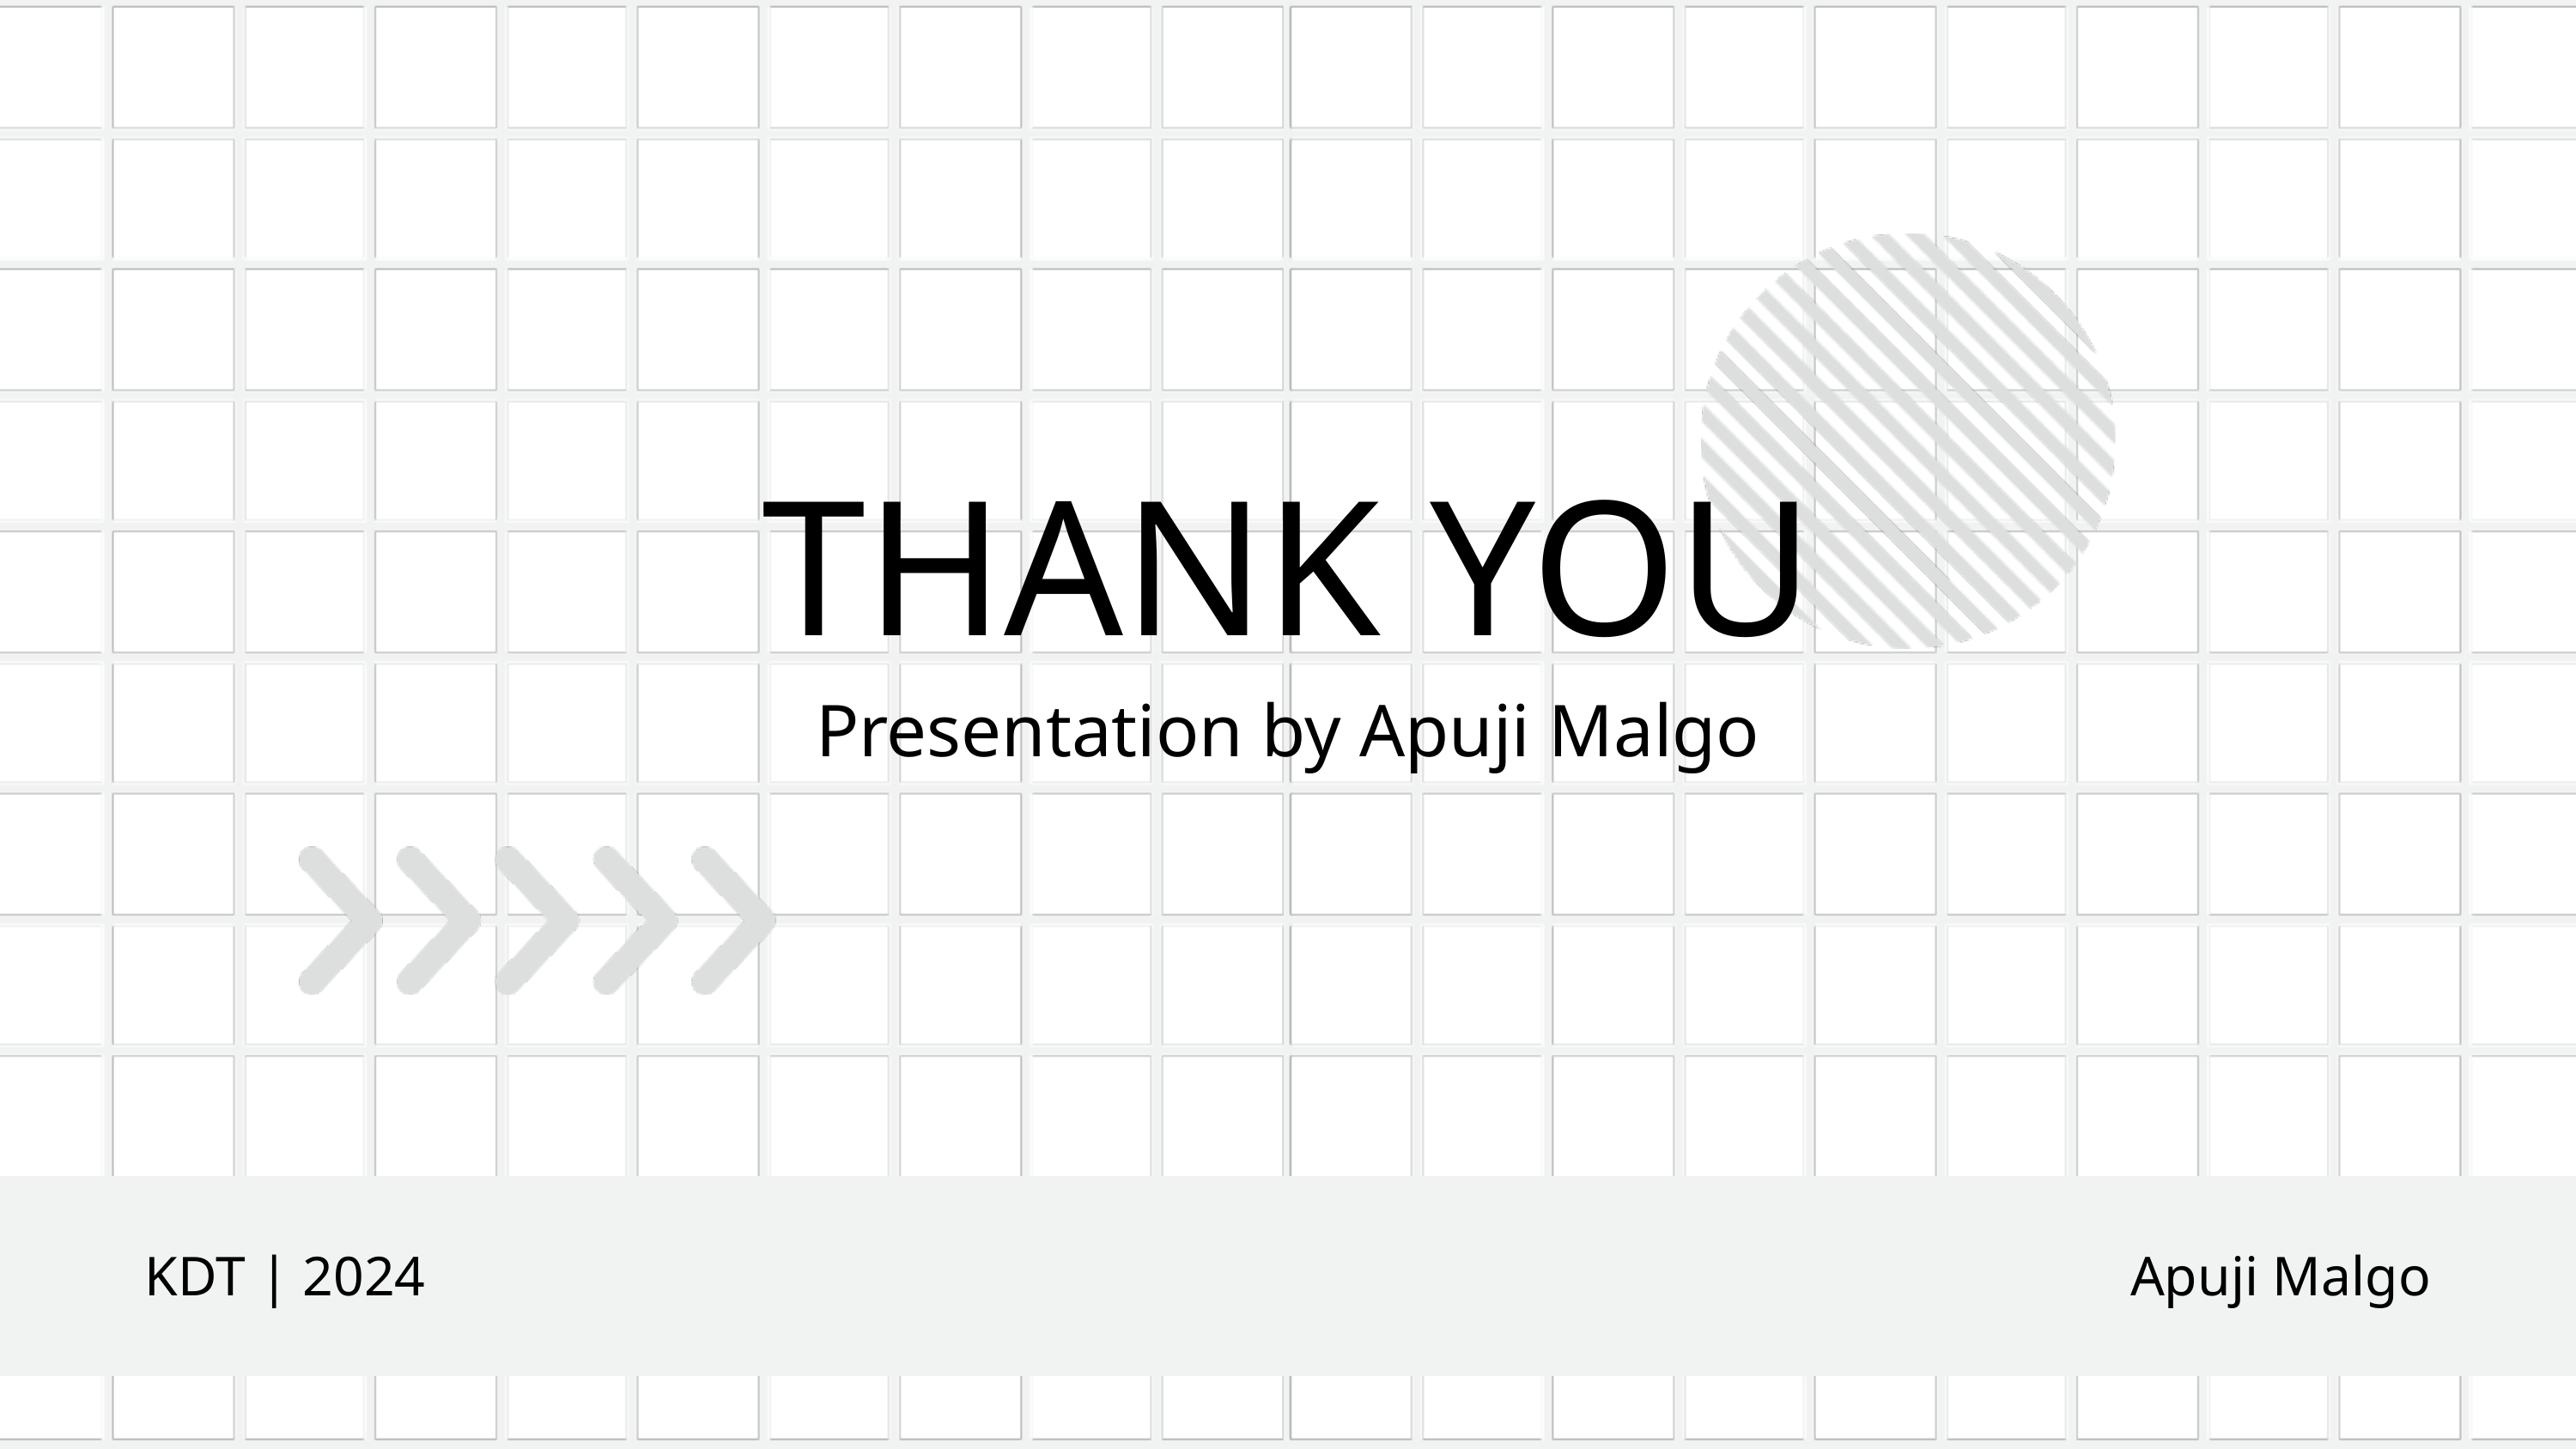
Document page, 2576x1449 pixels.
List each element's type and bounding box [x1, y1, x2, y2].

text_box [0, 1386, 2576, 1449]
text_box [0, 0, 2576, 1173]
text_box [0, 1175, 2576, 1377]
